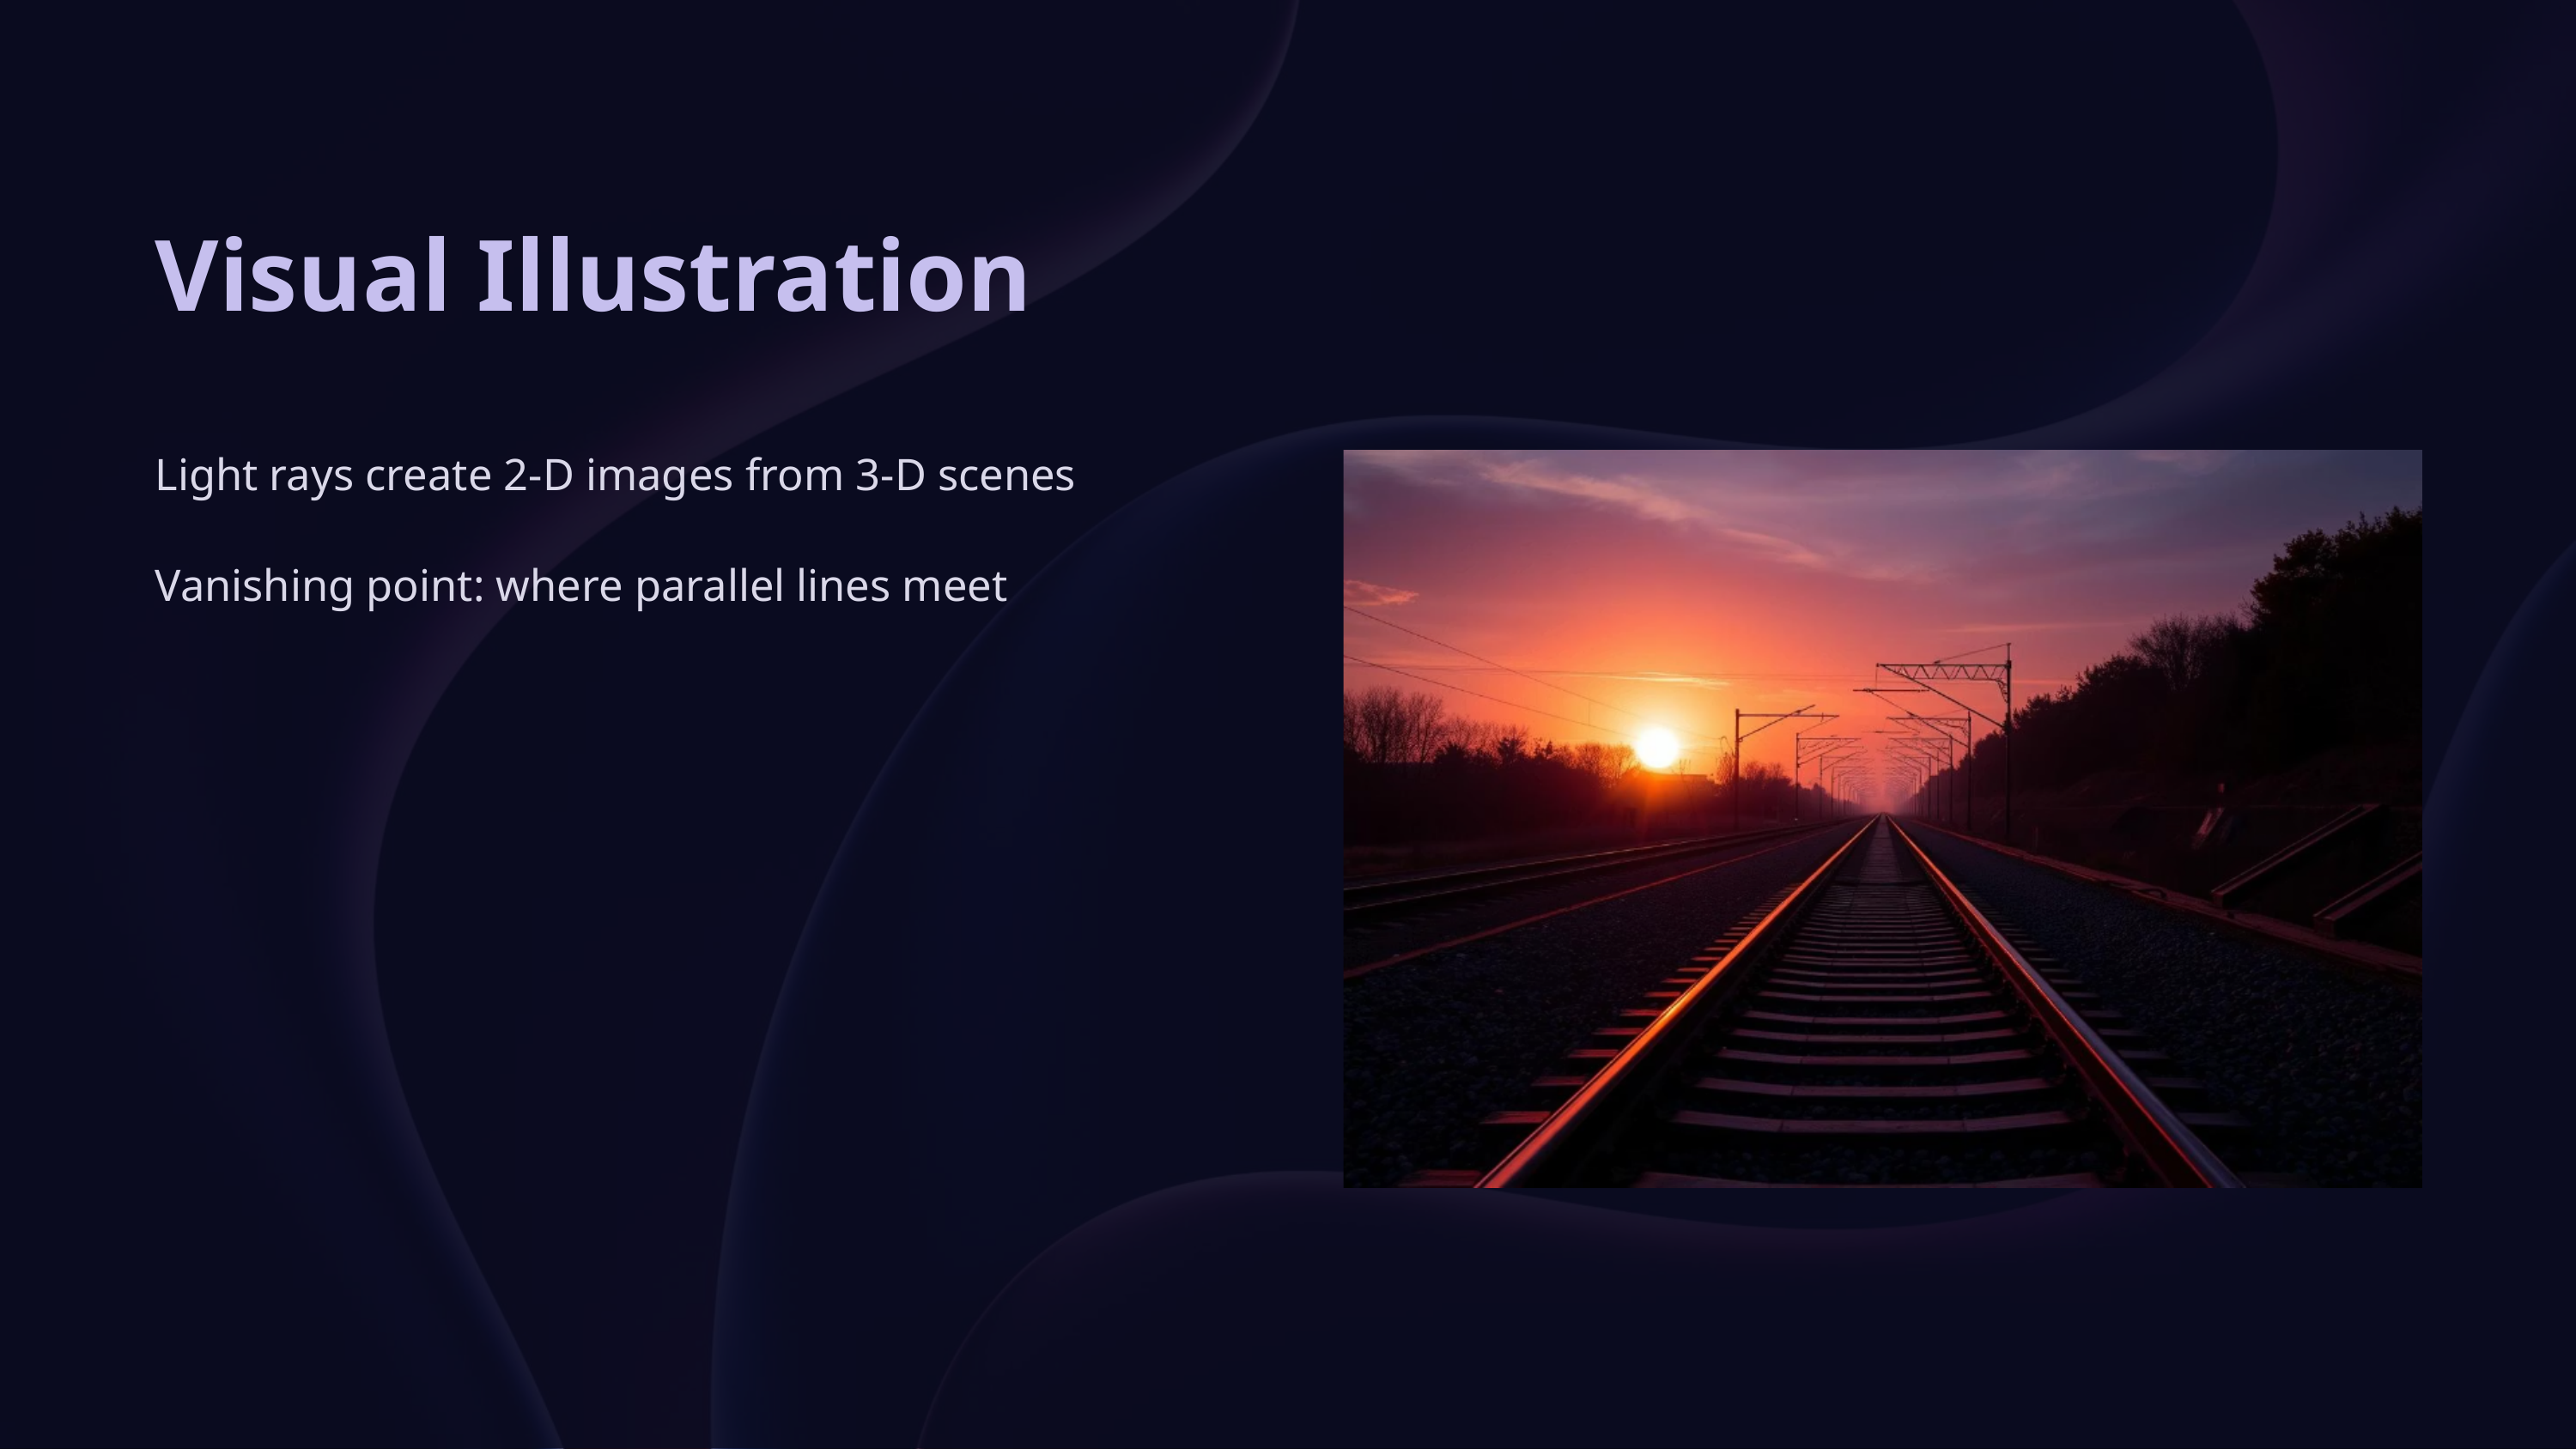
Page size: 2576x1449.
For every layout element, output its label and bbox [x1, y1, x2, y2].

text_box [155, 550, 1235, 622]
text_box [155, 440, 1235, 512]
text_box [155, 210, 1141, 335]
text_box [0, 0, 2576, 1449]
